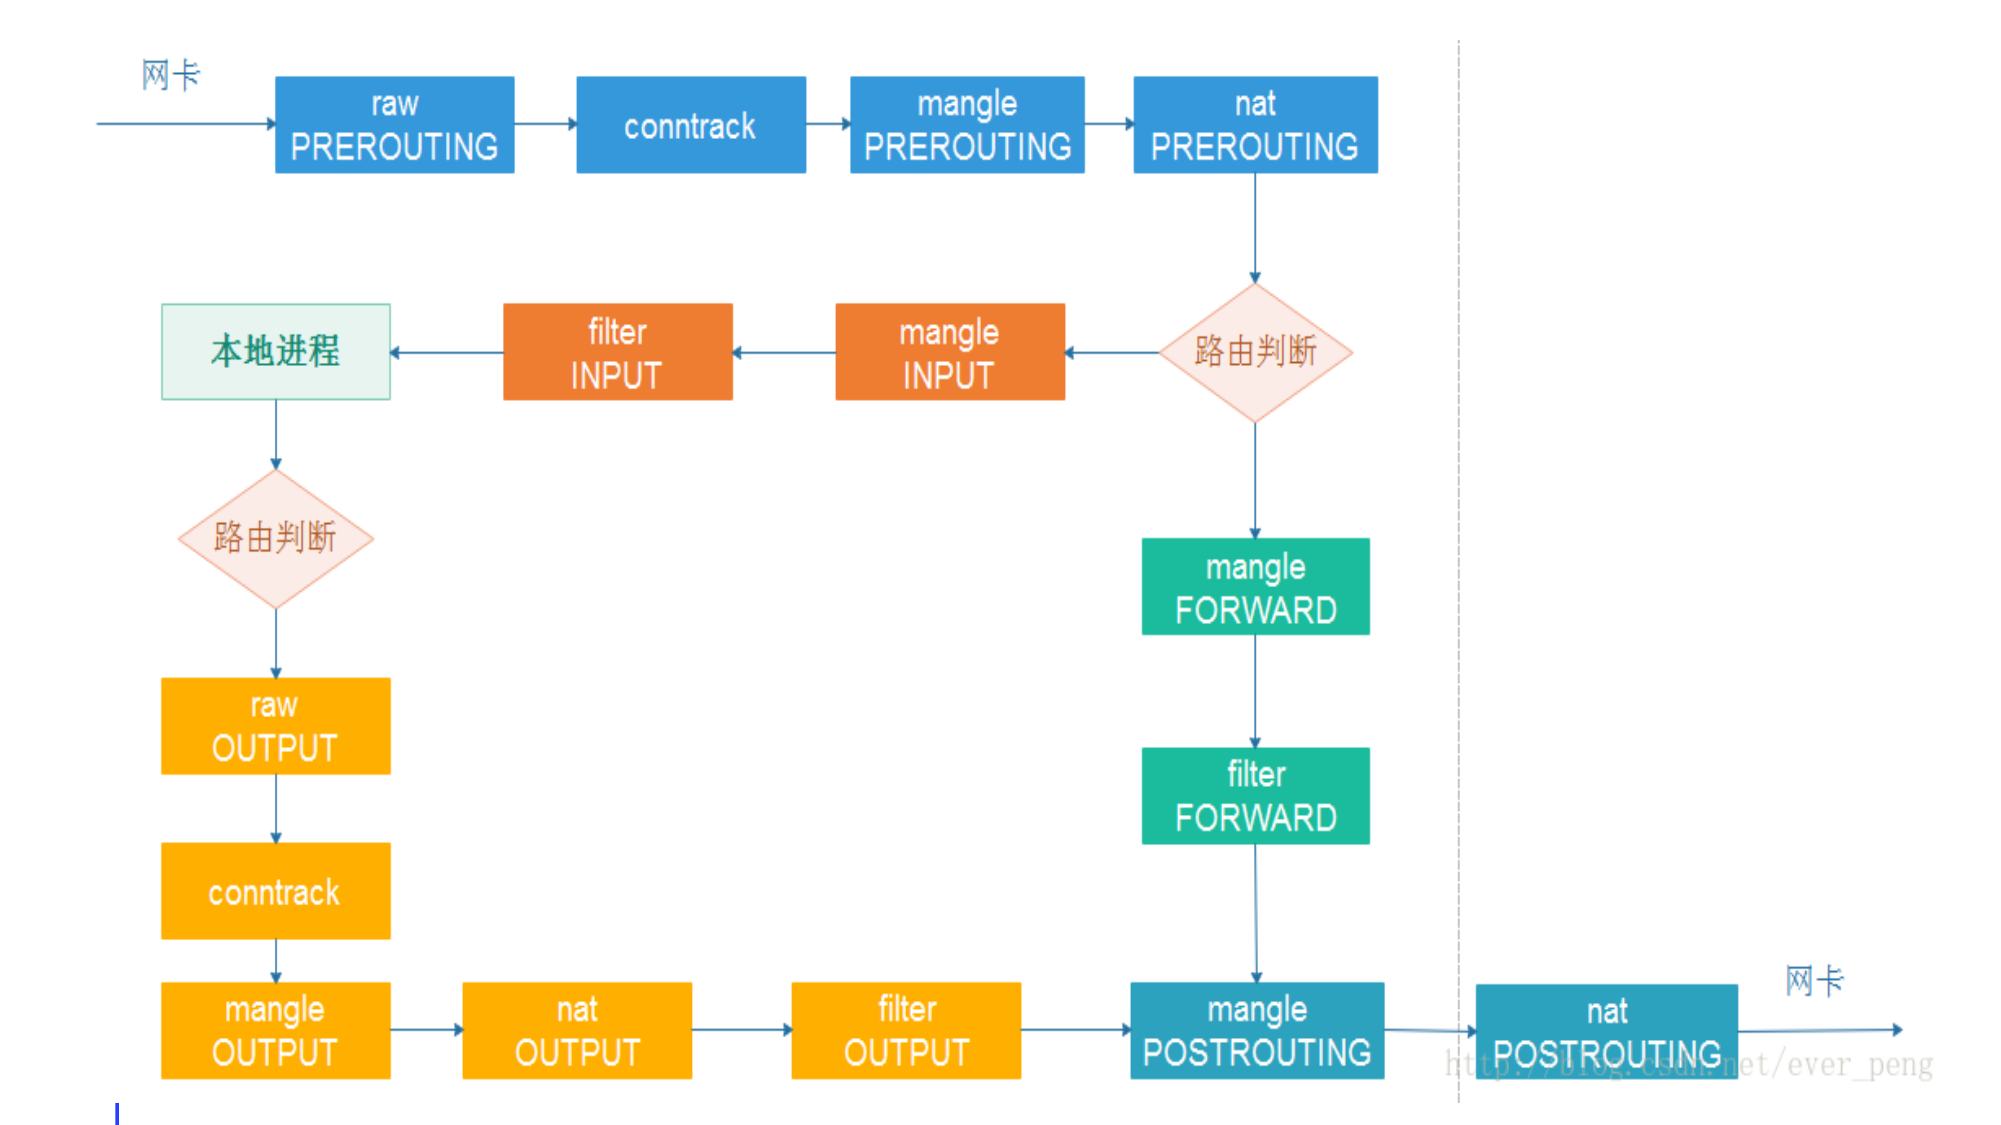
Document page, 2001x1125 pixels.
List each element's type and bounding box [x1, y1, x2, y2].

picture [67, 40, 1952, 1103]
